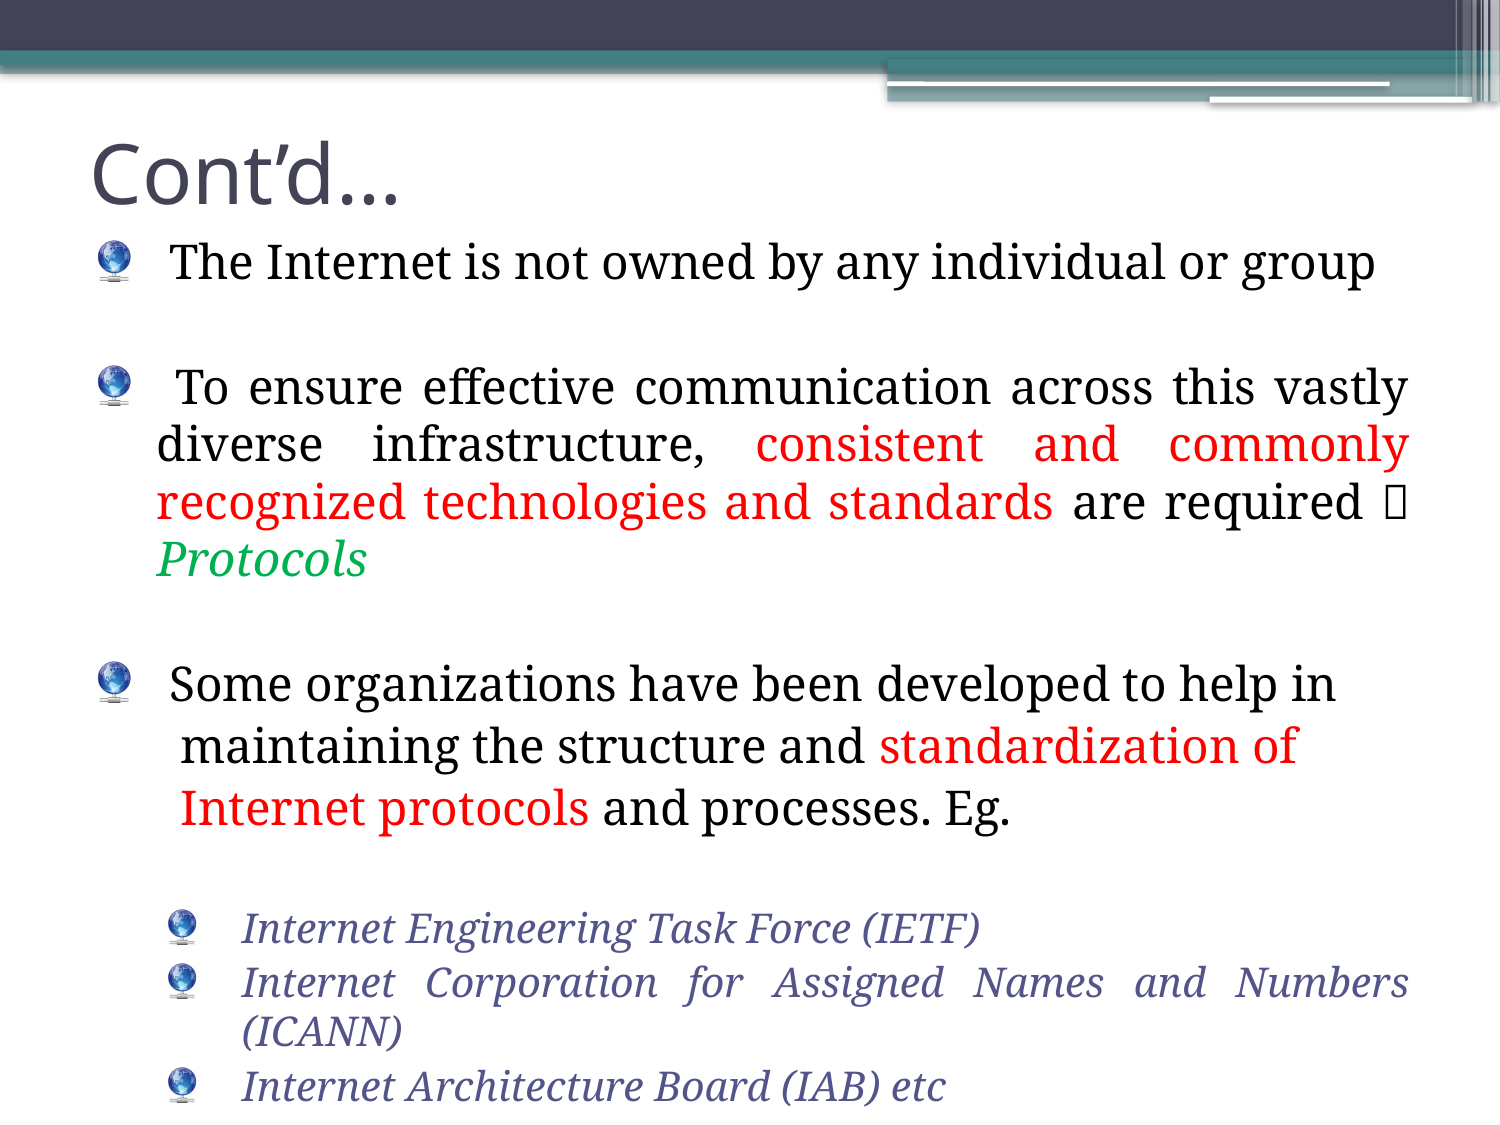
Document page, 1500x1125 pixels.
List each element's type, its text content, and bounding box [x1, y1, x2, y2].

picture [164, 909, 200, 945]
picture [164, 1067, 200, 1103]
picture [164, 963, 200, 999]
list The Internet is not owned by any individual or group To ensure effective communication across this vastly diverse infrastructure, consistent and commonly recognized technologies and standards are required  Protocols Some organizations have been developed to help in maintaining the structure and standardization of Internet protocols and processes. Eg. Internet Engineering Task Force (IETF) Internet Corporation for Assigned Names and Numbers (ICANN) Internet Architecture Board (IAB) etc [75, 224, 1425, 1125]
picture [93, 661, 135, 703]
title Cont’d… [75, 84, 1425, 224]
picture [93, 365, 135, 406]
picture [93, 240, 135, 282]
